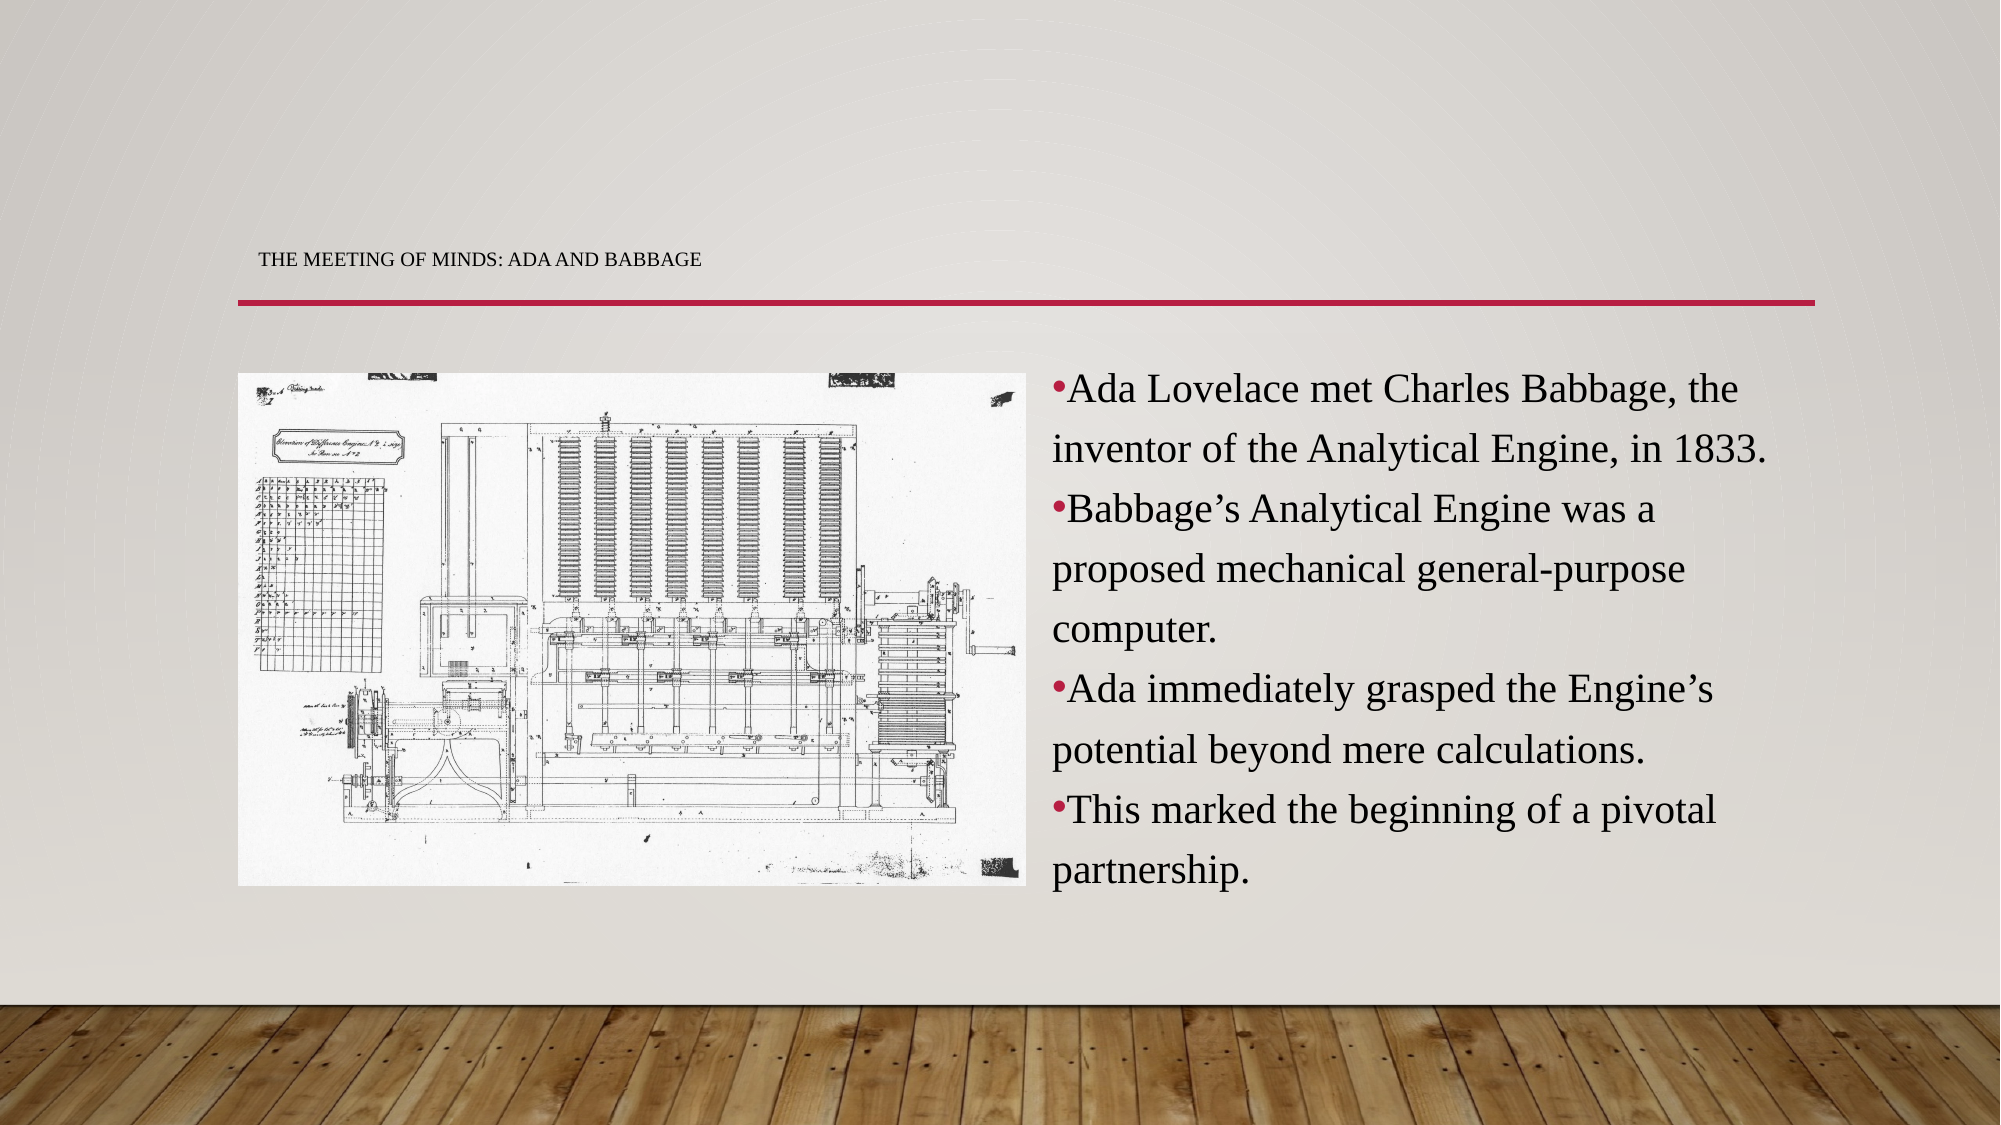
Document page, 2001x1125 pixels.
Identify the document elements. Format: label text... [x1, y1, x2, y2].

picture [237, 372, 1026, 886]
picture [0, 1005, 2000, 1125]
title The Meeting of Minds: Ada and Babbage [238, 241, 1814, 305]
list Ada Lovelace met Charles Babbage, the inventor of the Analytical Engine, in 1833. Babbage’s Analytical Engine was a proposed mechanical general-purpose computer. Ada immediately grasped the Engine’s potential beyond mere calculations. This marked the beginning of a pivotal partnership. [1037, 343, 1814, 910]
